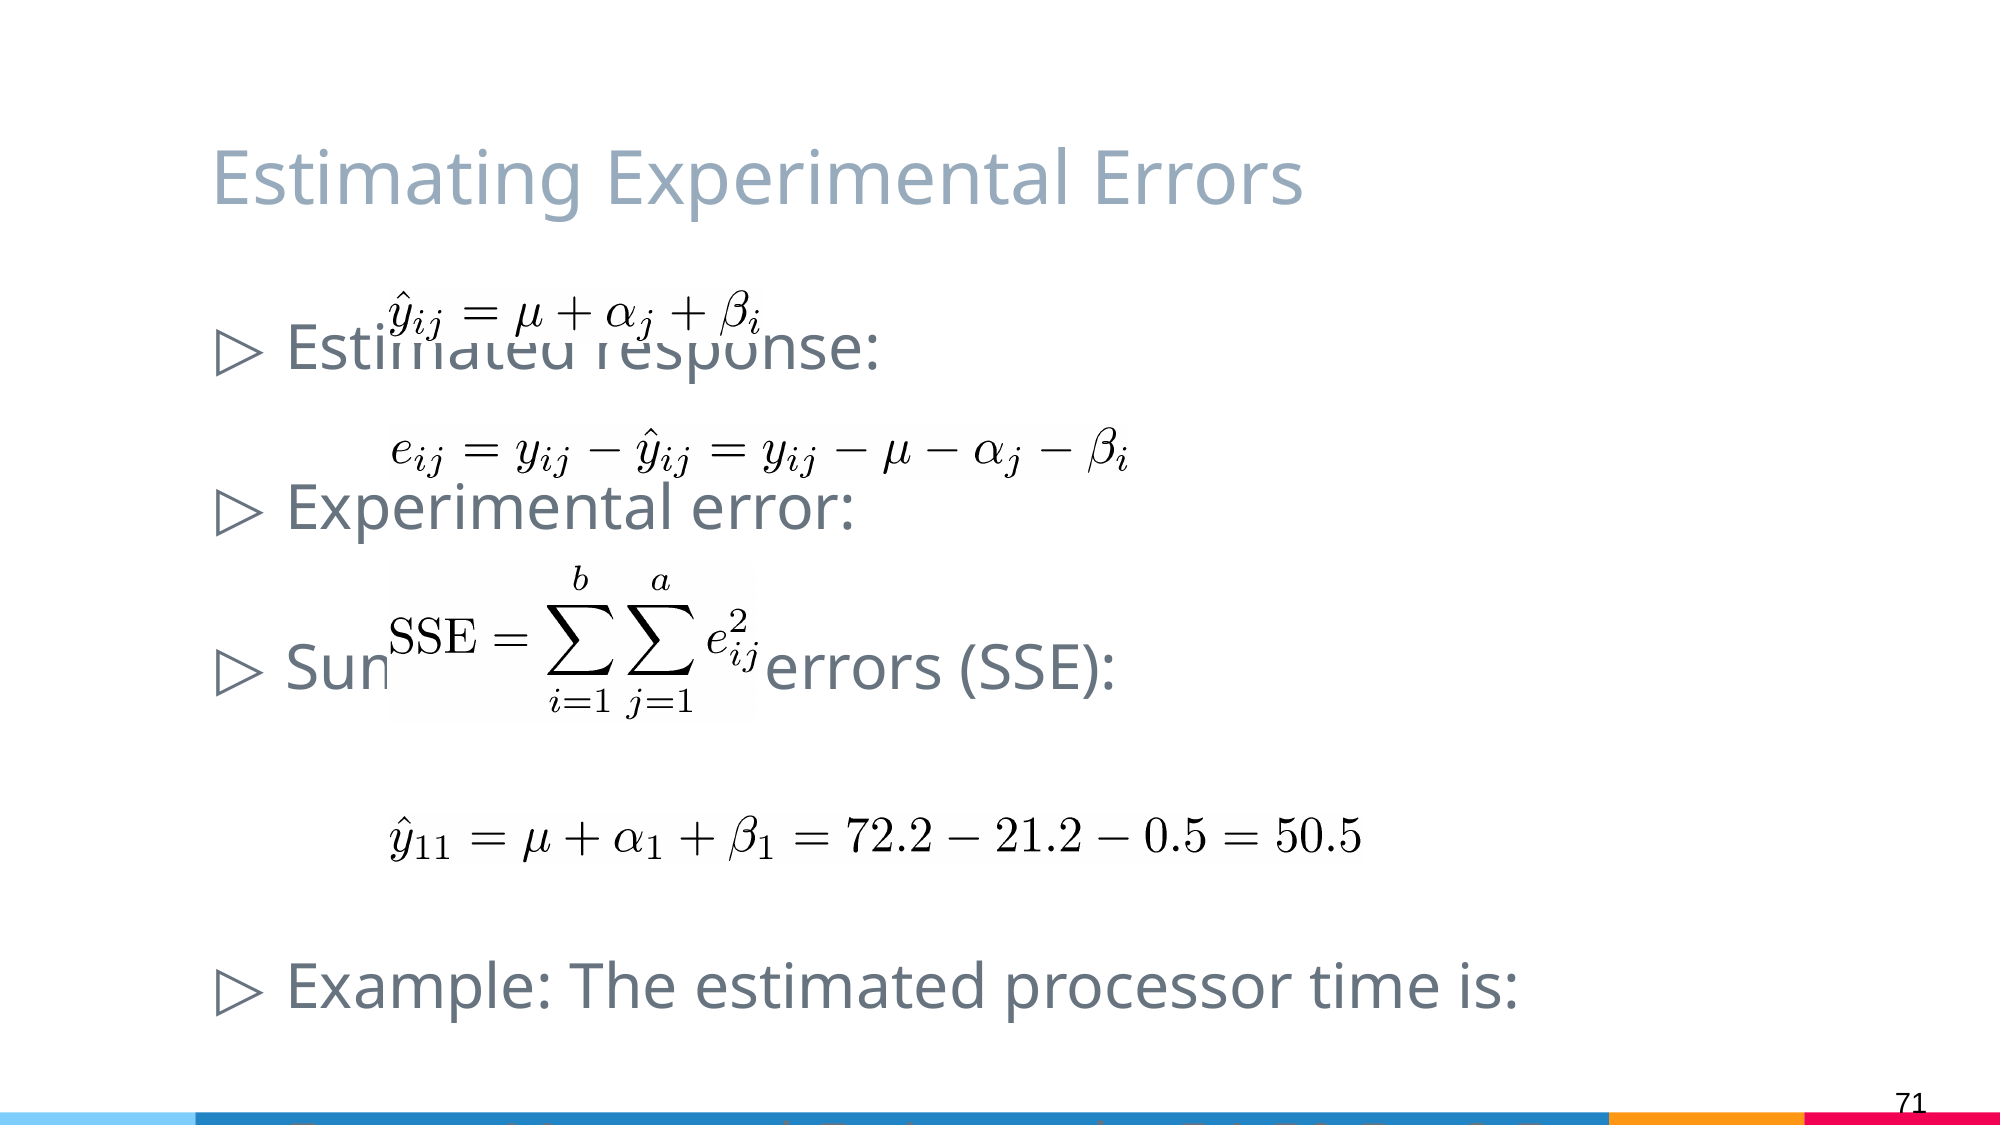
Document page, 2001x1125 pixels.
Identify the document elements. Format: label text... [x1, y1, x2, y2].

list Estimated response: Experimental error: Sum of squared errors (SSE): Example: The estimated processor time is: Error = Measured-Estimated = 54-50.5 = 3.5 [195, 300, 1780, 1078]
picture [387, 562, 758, 723]
picture [387, 287, 763, 343]
picture [387, 424, 1128, 481]
picture [387, 812, 1363, 863]
title Estimating Experimental Errors [195, 47, 1802, 236]
